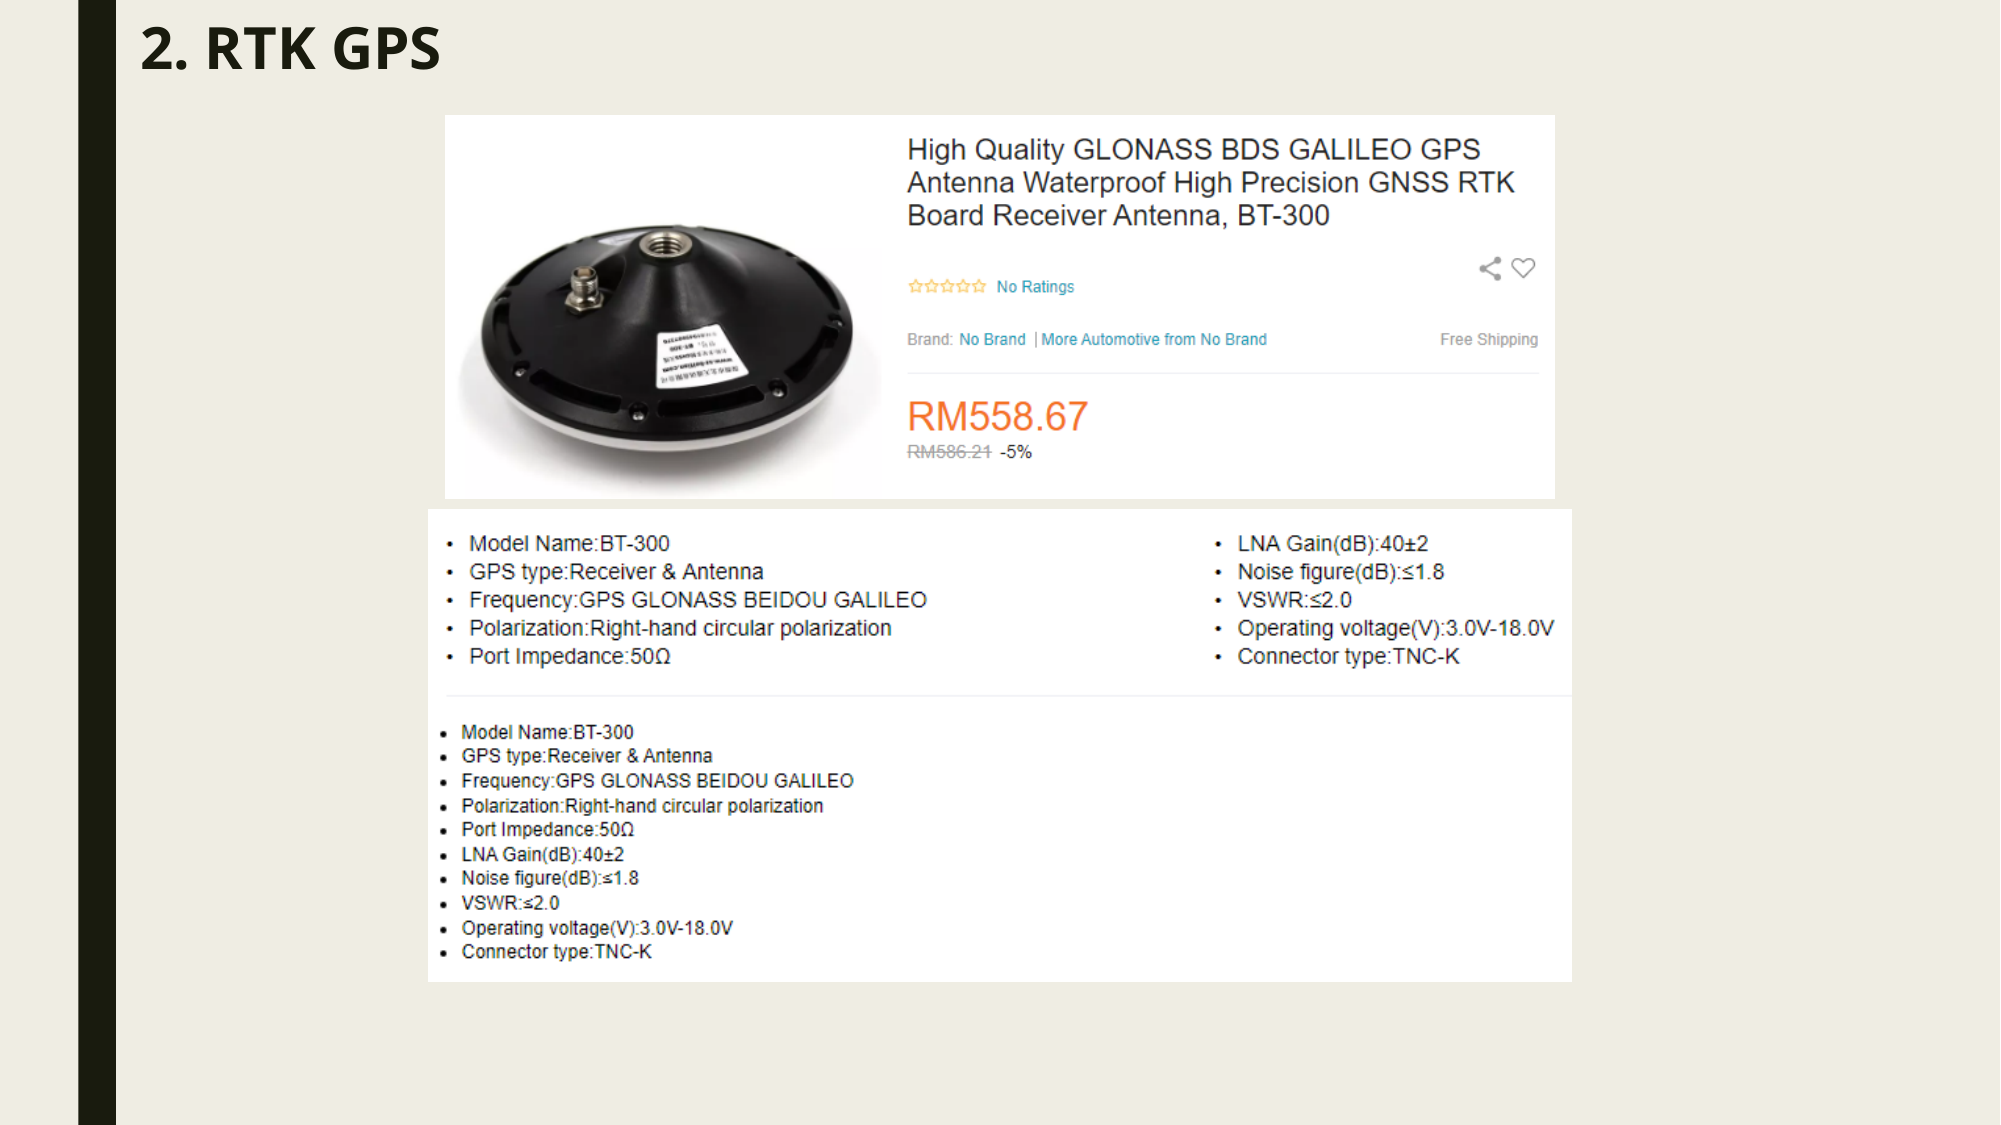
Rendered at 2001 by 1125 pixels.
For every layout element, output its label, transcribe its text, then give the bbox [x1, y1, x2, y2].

title 2. RTK GPS [125, 12, 524, 105]
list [445, 115, 1555, 499]
picture [428, 509, 1572, 982]
